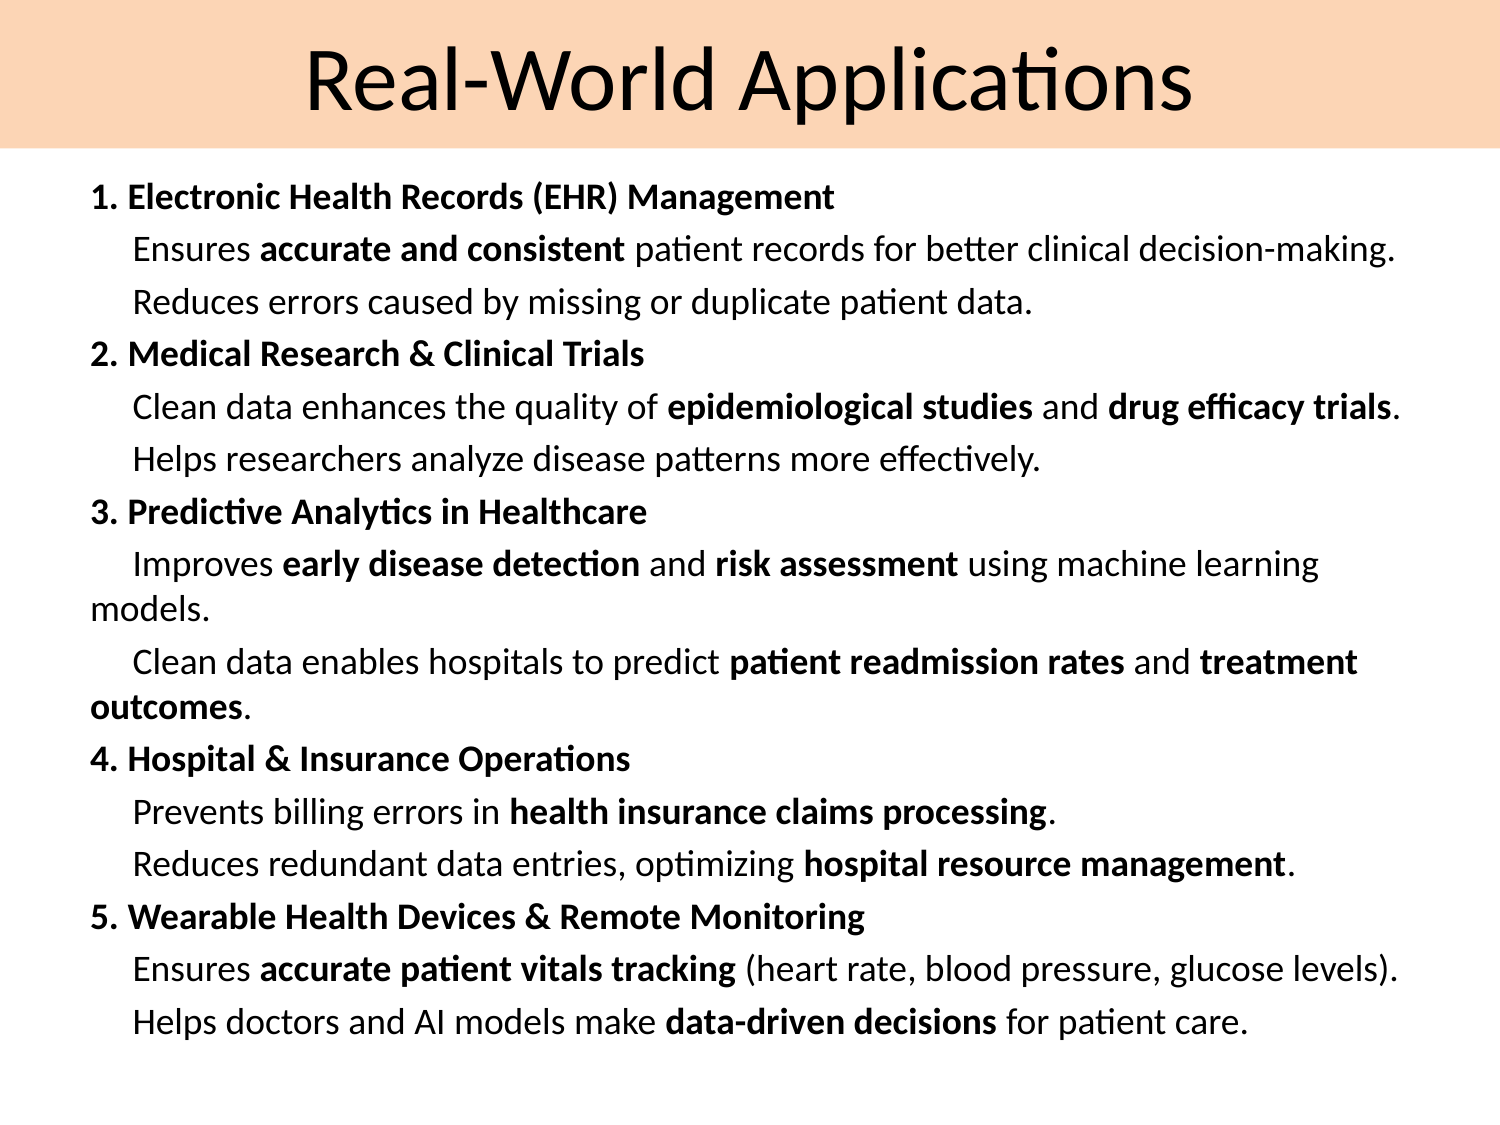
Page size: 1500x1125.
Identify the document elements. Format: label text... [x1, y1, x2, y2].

list 1. Electronic Health Records (EHR) Management Ensures accurate and consistent patient records for better clinical decision-making. Reduces errors caused by missing or duplicate patient data. 2. Medical Research & Clinical Trials Clean data enhances the quality of epidemiological studies and drug efficacy trials. Helps researchers analyze disease patterns more effectively. 3. Predictive Analytics in Healthcare Improves early disease detection and risk assessment using machine learning models. Clean data enables hospitals to predict patient readmission rates and treatment outcomes. 4. Hospital & Insurance Operations Prevents billing errors in health insurance claims processing. Reduces redundant data entries, optimizing hospital resource management. 5. Wearable Health Devices & Remote Monitoring Ensures accurate patient vitals tracking (heart rate, blood pressure, glucose levels). Helps doctors and AI models make data-driven decisions for patient care. [75, 164, 1425, 907]
title Real-World Applications [0, 0, 1500, 149]
